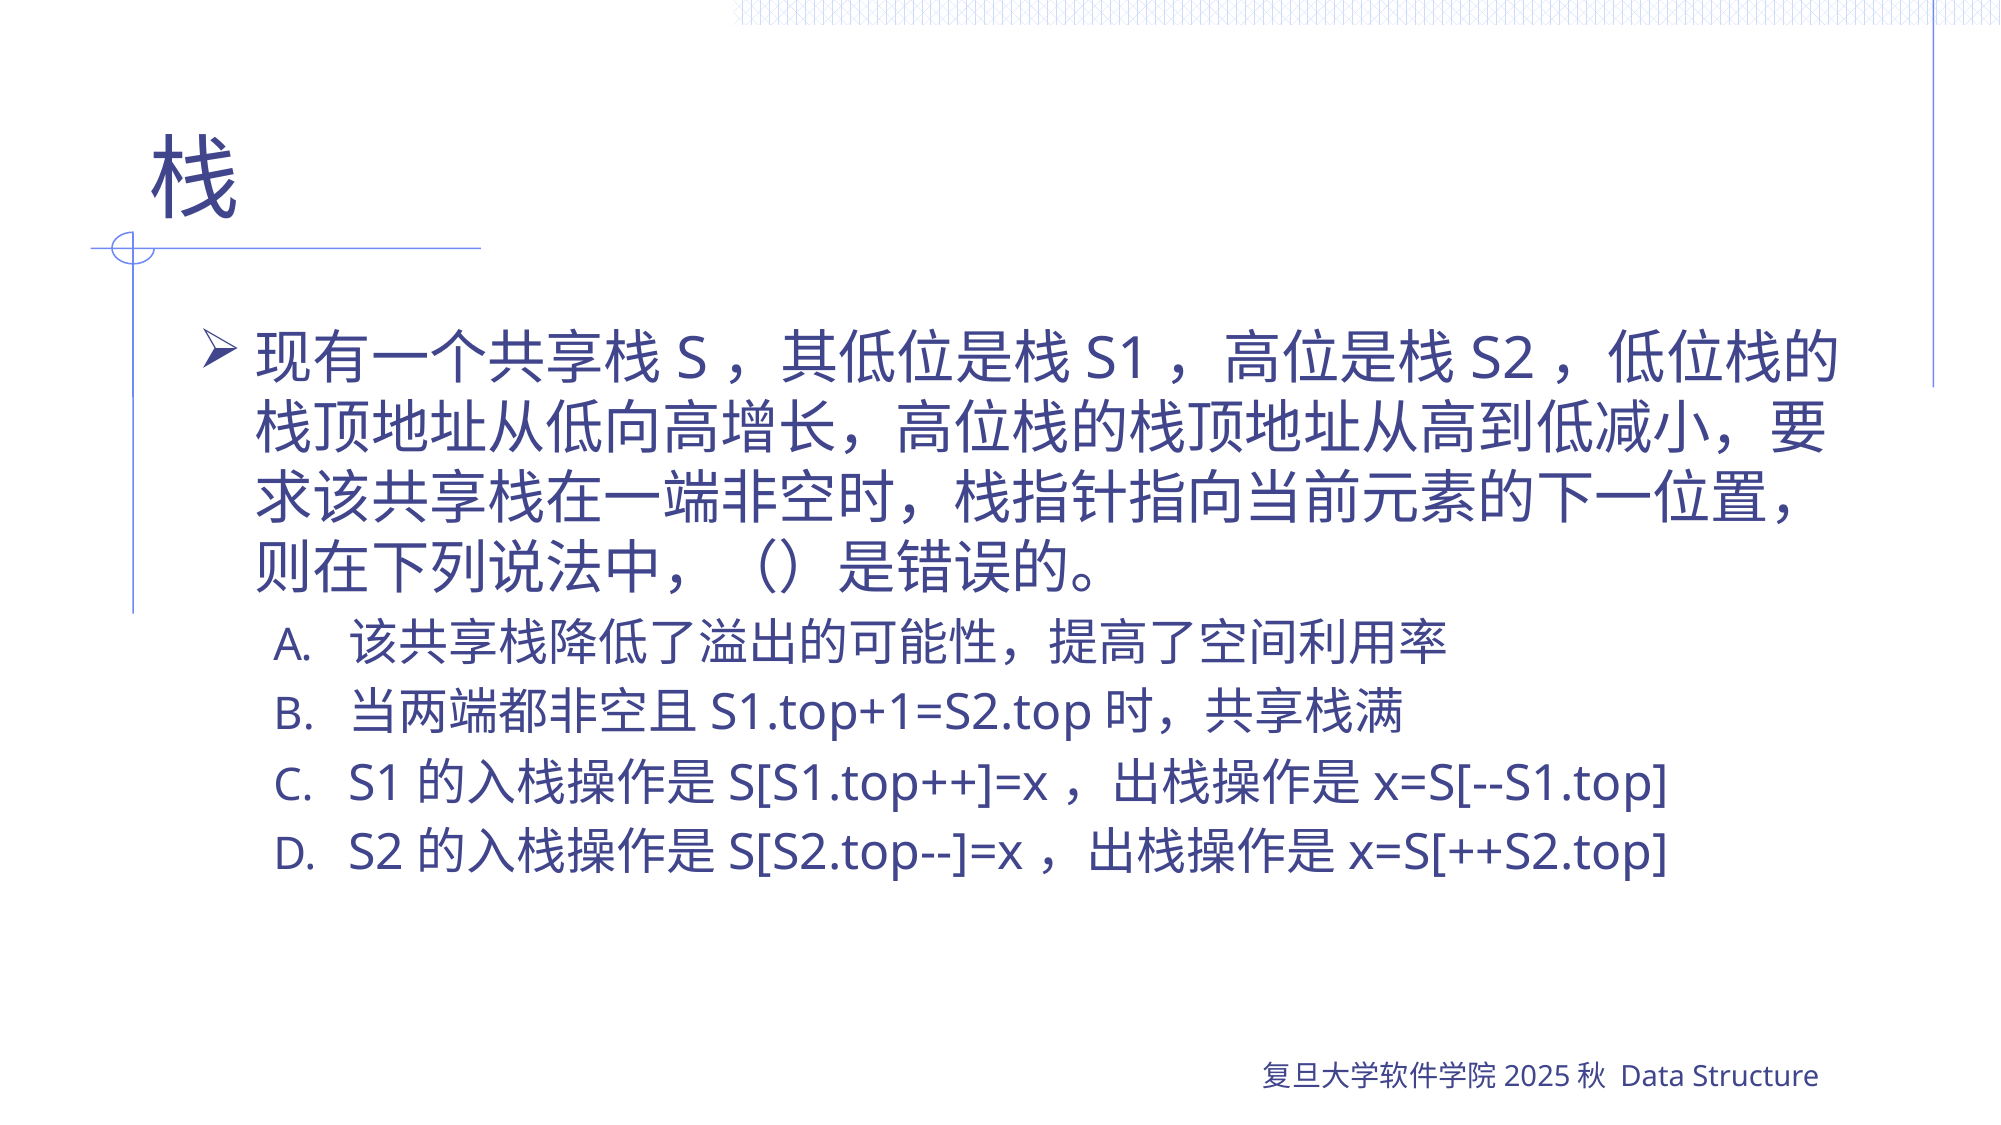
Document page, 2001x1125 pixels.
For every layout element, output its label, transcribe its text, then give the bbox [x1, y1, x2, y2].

title 栈 [133, 50, 1834, 238]
list 现有一个共享栈S，其低位是栈S1，高位是栈S2，低位栈的栈顶地址从低向高增长，高位栈的栈顶地址从高到低减小，要求该共享栈在一端非空时，栈指针指向当前元素的下一位置，则在下列说法中，（）是错误的。 该共享栈降低了溢出的可能性，提高了空间利用率 当两端都非空且S1.top+1=S2.top时，共享栈满 S1的入栈操作是S[S1.top++]=x，出栈操作是x=S[--S1.top] S2的入栈操作是S[S2.top--]=x，出栈操作是x=S[++S2.top] [183, 312, 1884, 988]
